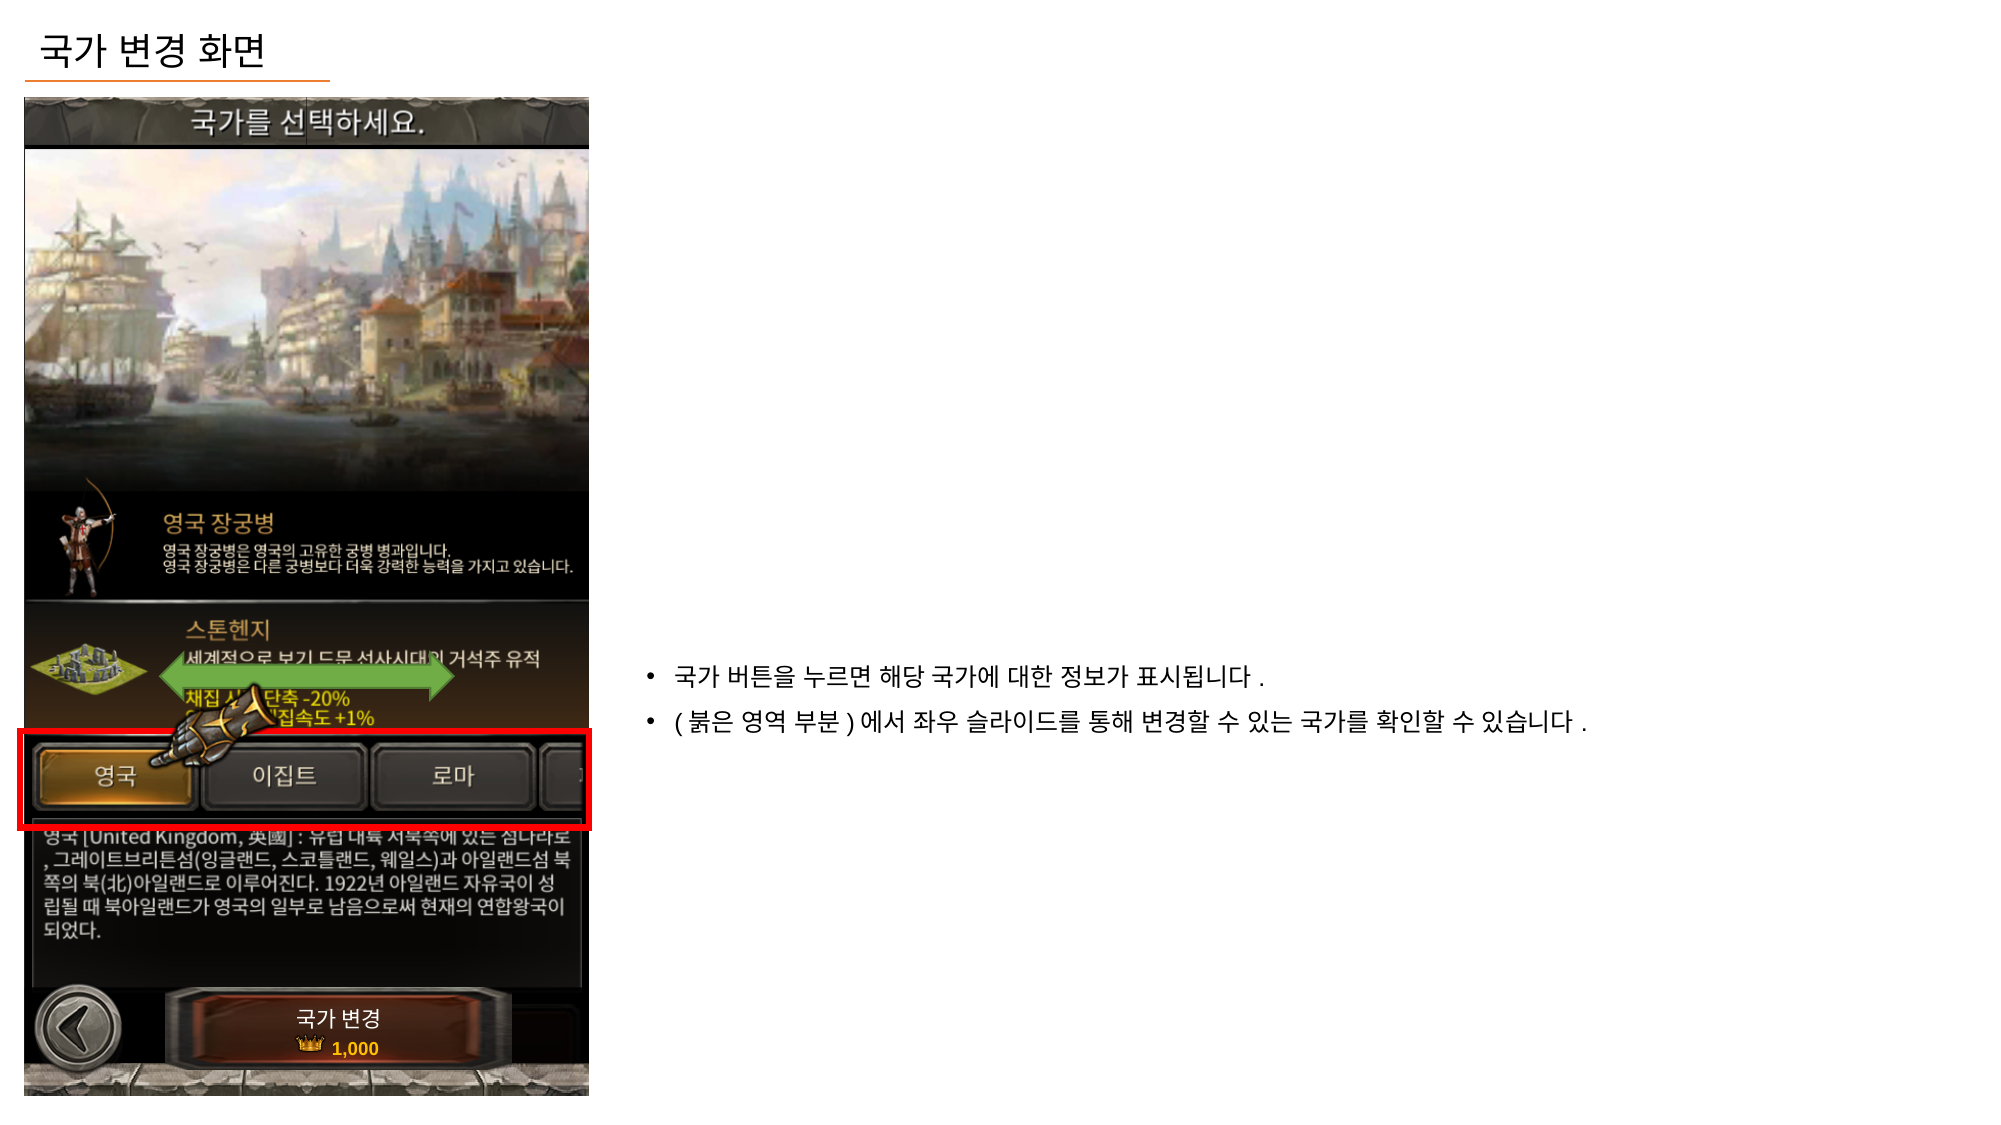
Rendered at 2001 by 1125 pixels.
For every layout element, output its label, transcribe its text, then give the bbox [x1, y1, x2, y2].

picture [24, 97, 590, 1096]
text_box 국가 버튼을 누르면 해당 국가에 대한 정보가 표시됩니다. (붉은 영역 부분)에서 좌우 슬라이드를 통해 변경할 수 있는 국가를 확인할 수 있습니다. [631, 638, 1824, 745]
text_box 국가 변경 화면 [24, 20, 309, 80]
